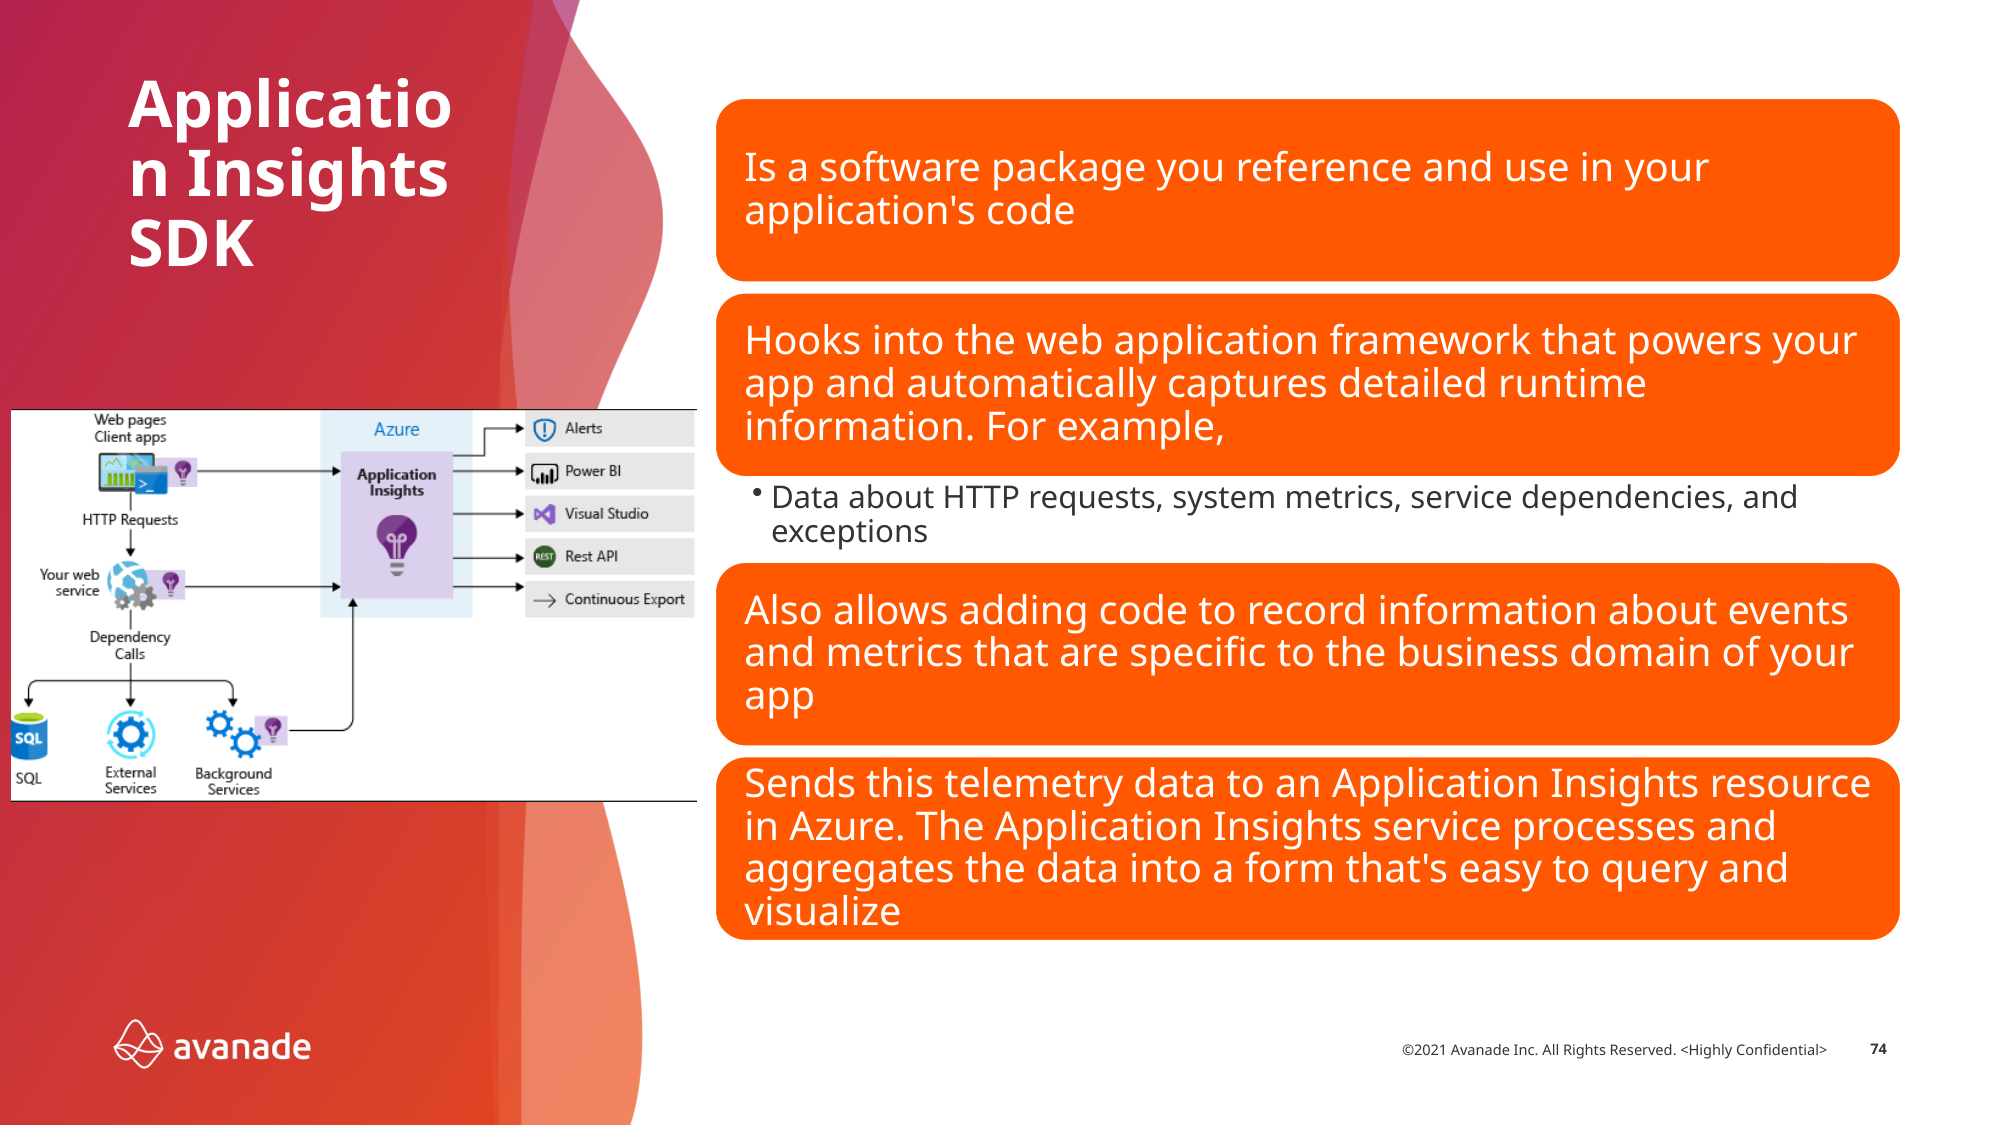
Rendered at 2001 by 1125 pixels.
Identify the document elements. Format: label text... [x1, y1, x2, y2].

picture [0, 0, 715, 1125]
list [714, 64, 1902, 975]
title Application Insights SDK [113, 64, 496, 357]
